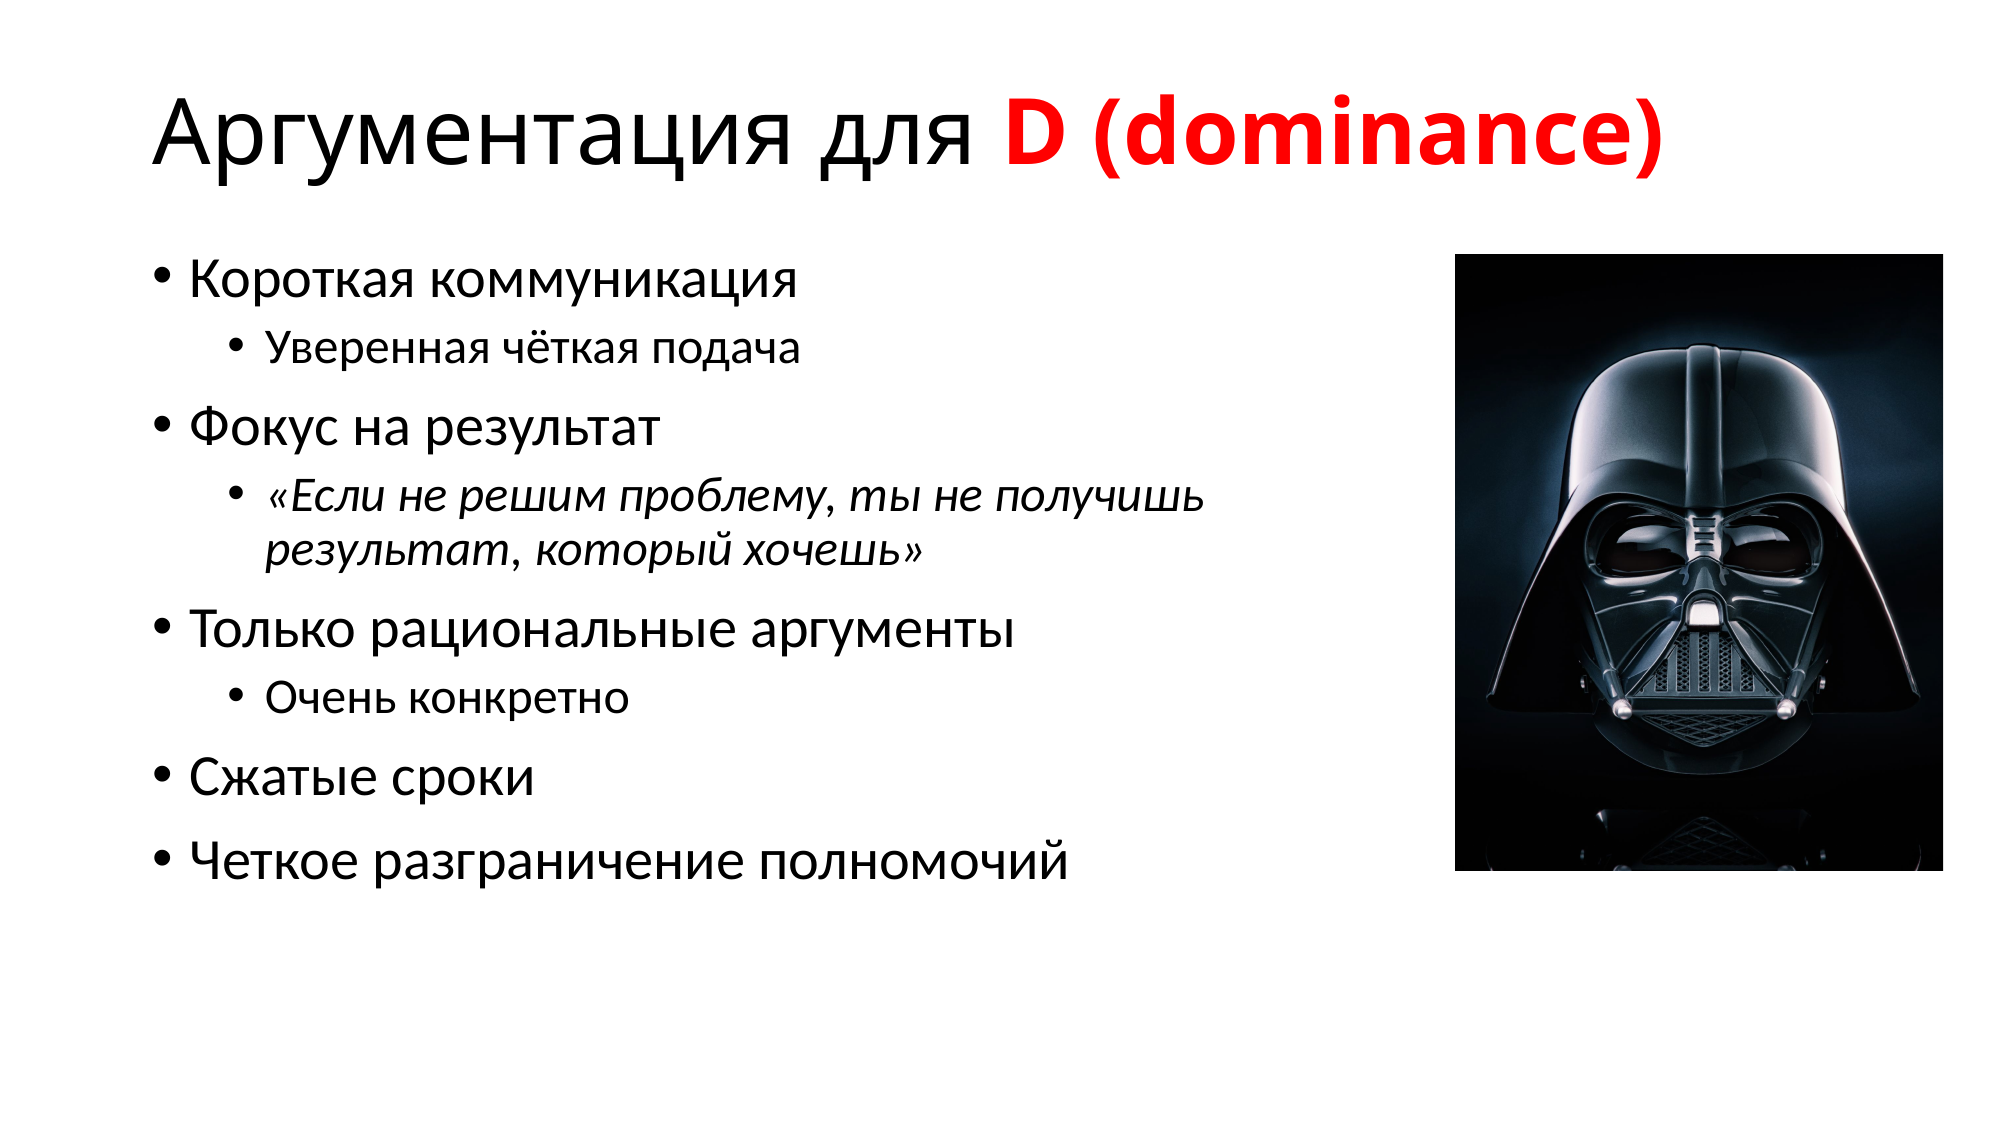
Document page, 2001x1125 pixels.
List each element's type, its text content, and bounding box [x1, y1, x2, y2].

list Короткая коммуникация Уверенная чёткая подача Фокус на результат «Если не решим проблему, ты не получишь результат, который хочешь» Только рациональные аргументы Очень конкретно Сжатые сроки Четкое разграничение полномочий [137, 239, 1415, 1066]
title Аргументация для D (dominance) [137, 59, 1863, 211]
picture [1455, 254, 1944, 871]
